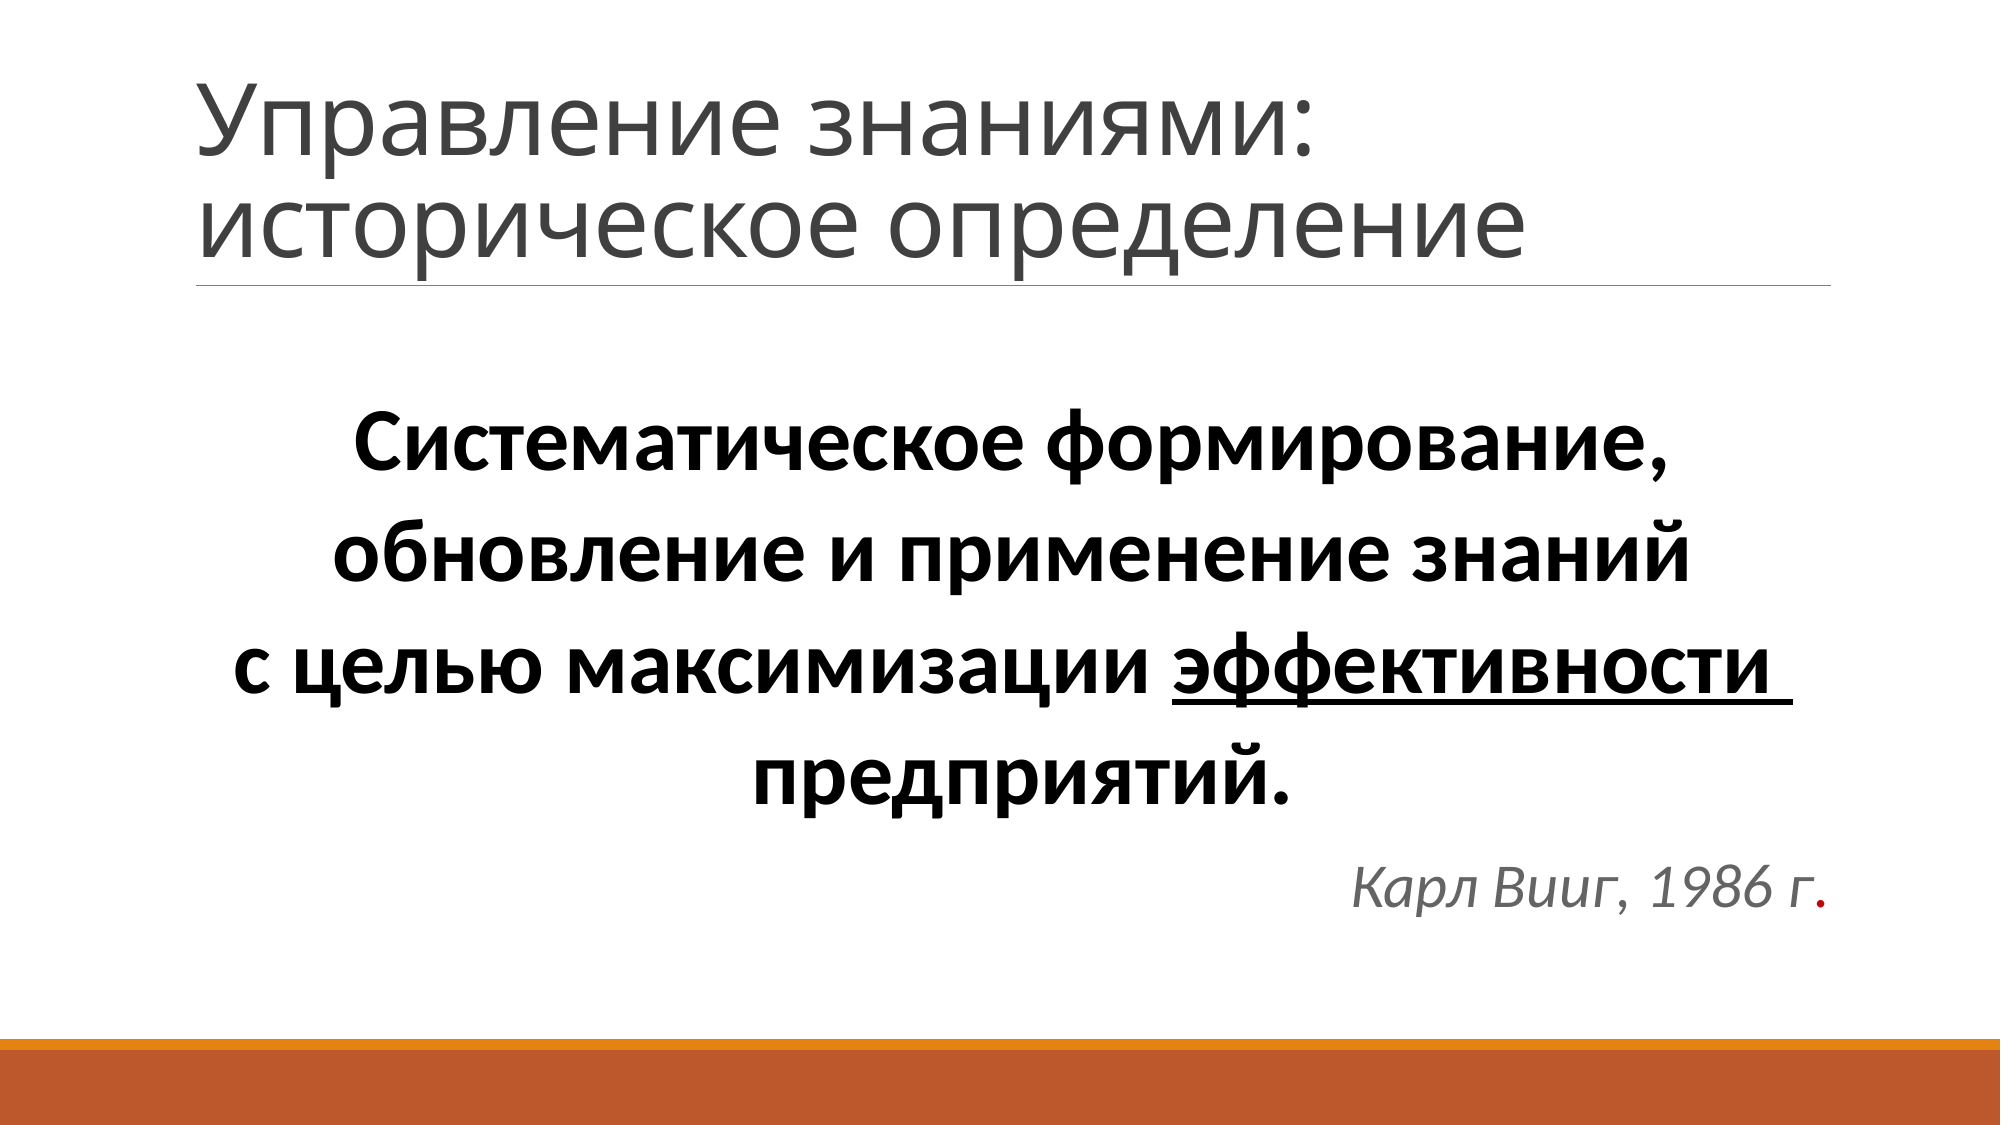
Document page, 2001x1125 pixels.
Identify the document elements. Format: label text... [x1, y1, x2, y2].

title Управление знаниями: историческое определение [180, 47, 1830, 285]
list Систематическое формирование, обновление и применение знаний с целью максимизации эффективности предприятий. Карл Вииг, 1986 г. [180, 302, 1830, 963]
